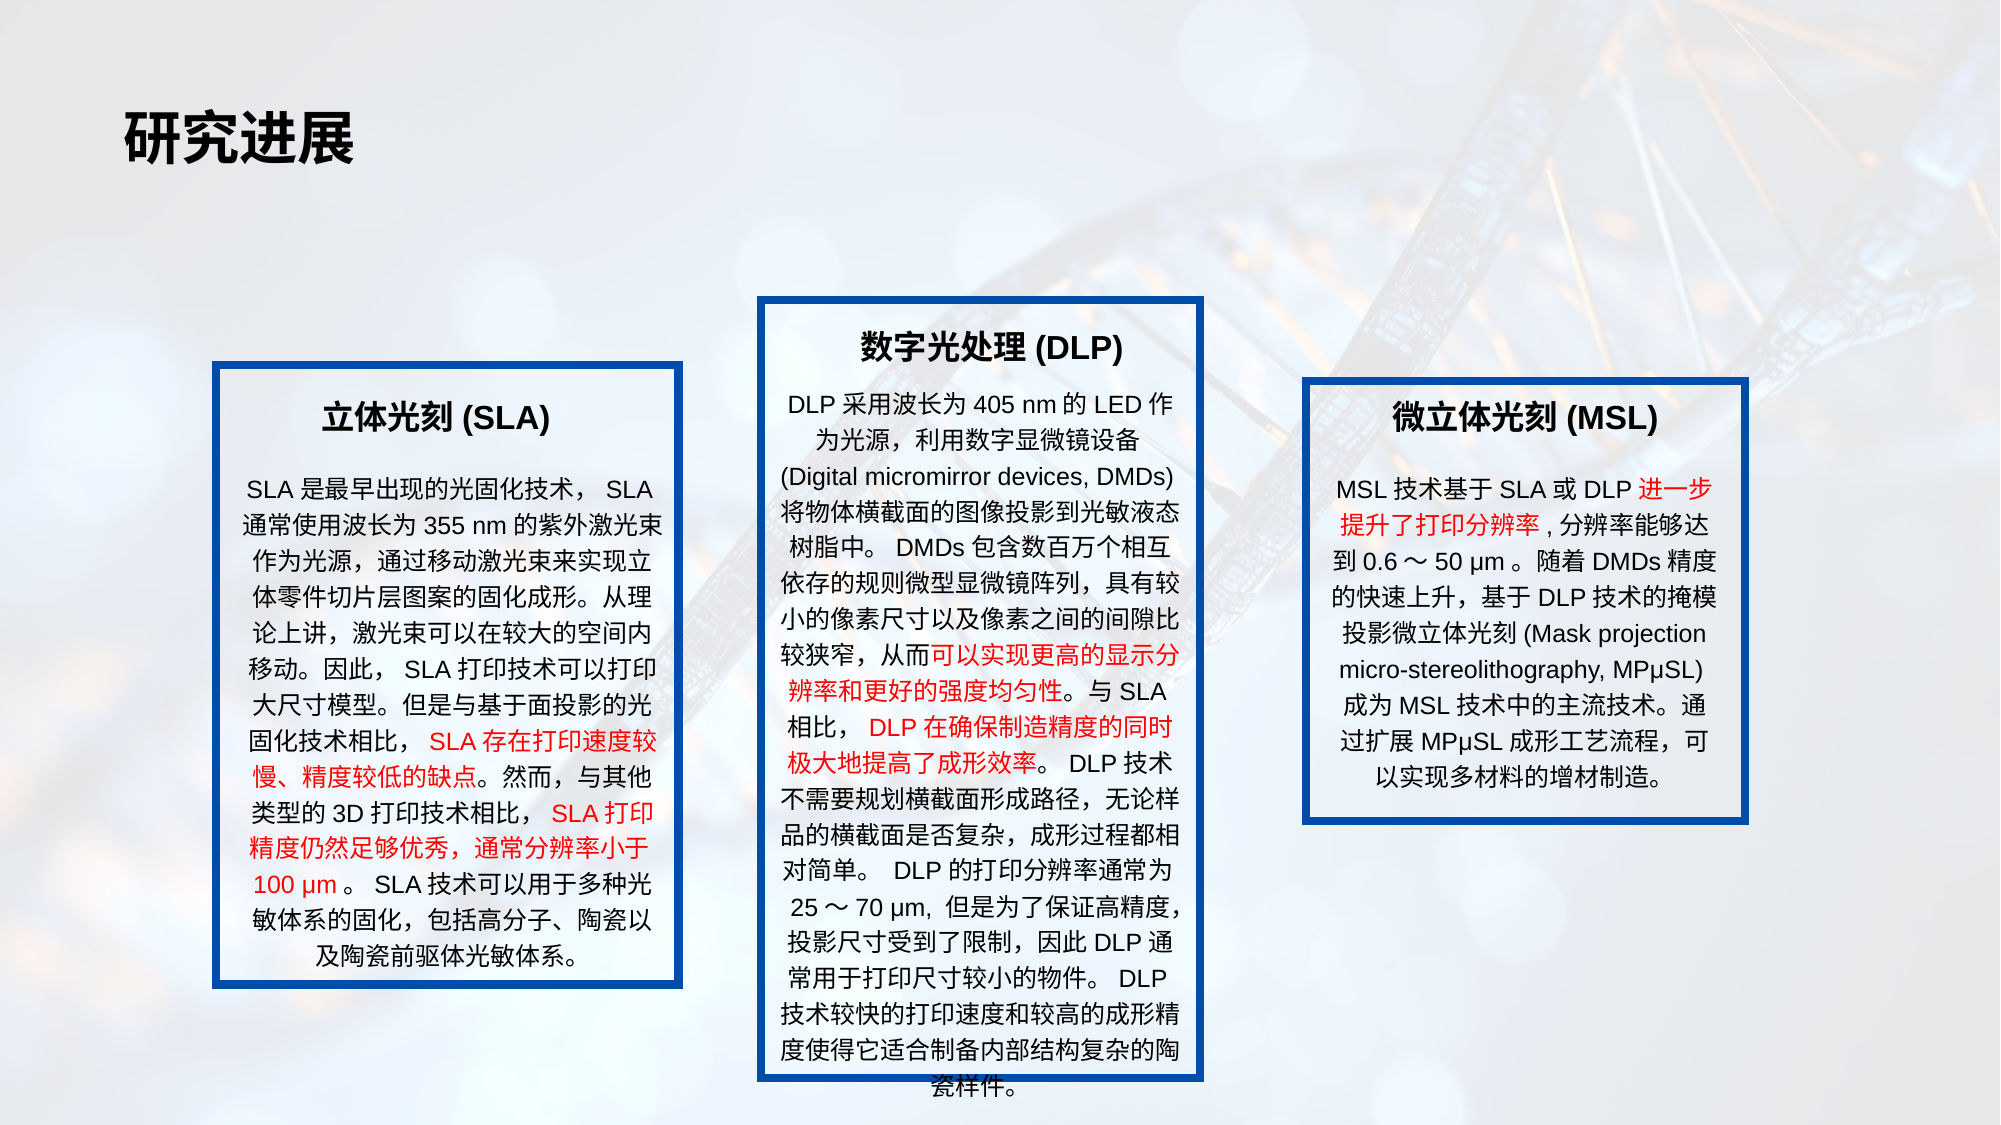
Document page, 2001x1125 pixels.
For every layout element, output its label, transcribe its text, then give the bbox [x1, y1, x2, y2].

title 研究进展 [108, 9, 1890, 179]
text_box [216, 191, 1745, 1078]
